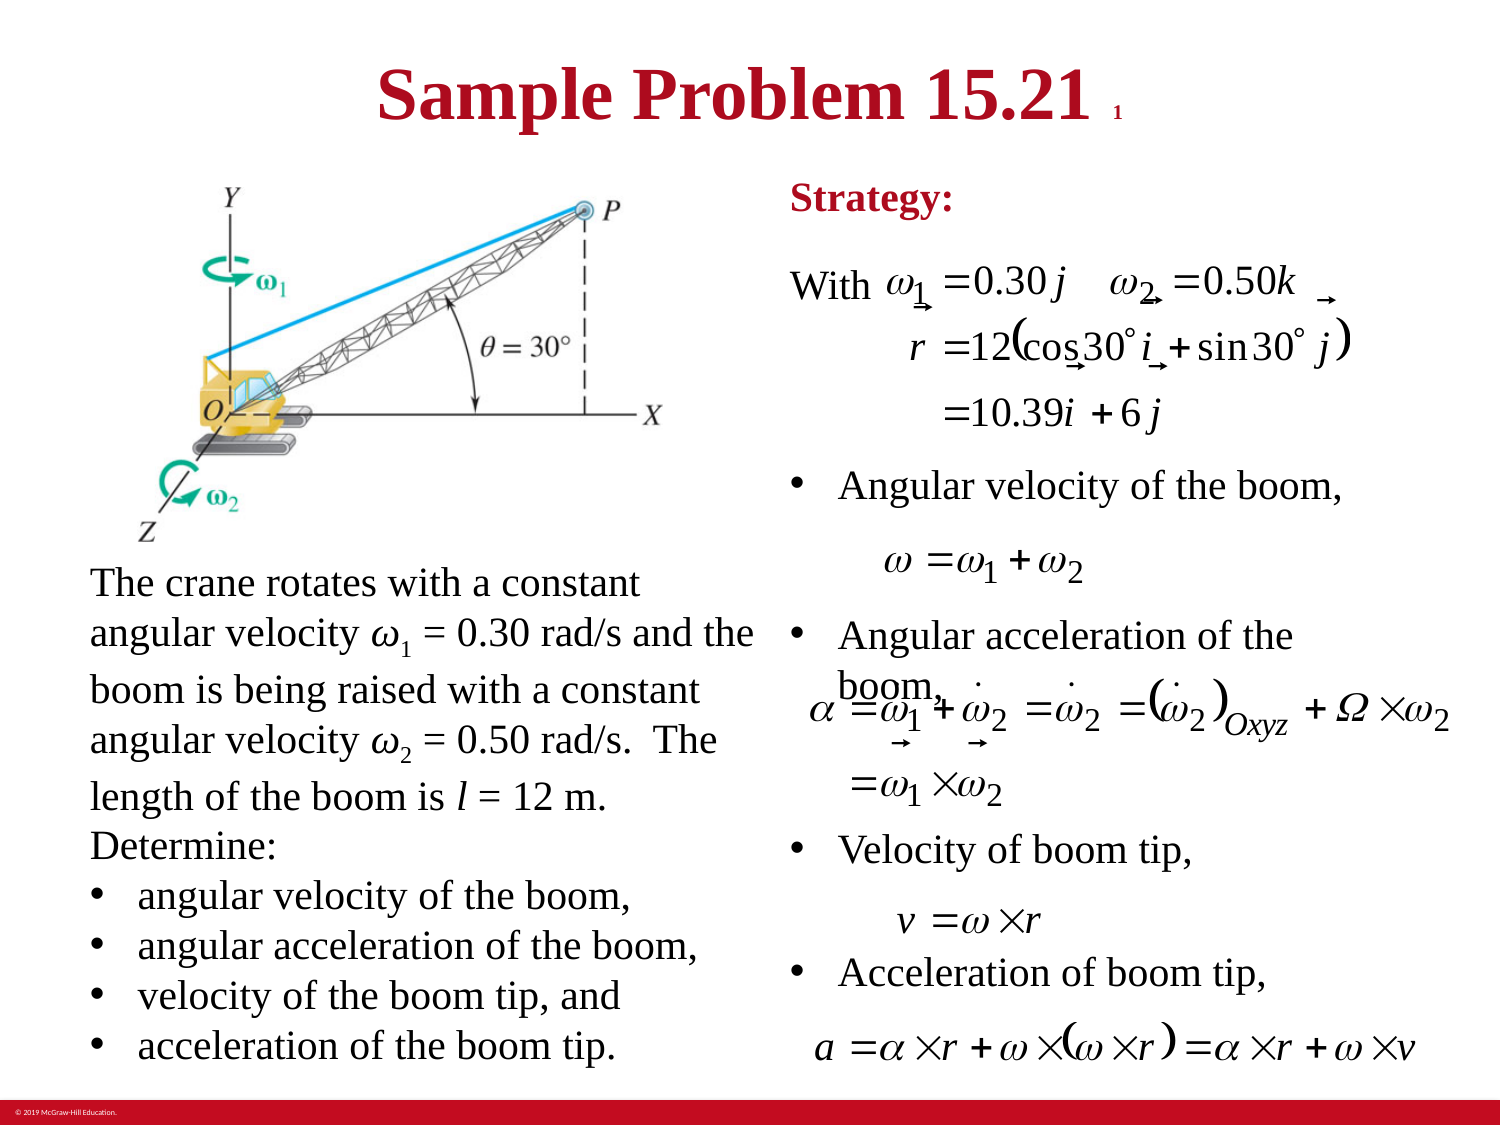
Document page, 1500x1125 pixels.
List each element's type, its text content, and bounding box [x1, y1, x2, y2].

list Acceleration of boom tip, [774, 937, 1425, 1013]
list The crane rotates with a constant angular velocity ω1 = 0.30 rad/s and the boom is being raised with a constant angular velocity ω2 = 0.50 rad/s. The length of the boom is l = 12 m. [75, 547, 775, 825]
title Sample Problem 15.21 1 [75, 37, 1425, 138]
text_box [806, 678, 1454, 813]
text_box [810, 1022, 1424, 1076]
list Strategy: With [774, 162, 1425, 450]
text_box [881, 535, 1088, 588]
list Determine: angular velocity of the boom, angular acceleration of the boom, velocity of the boom tip, and acceleration of the boom tip. [75, 810, 738, 1088]
picture [137, 187, 663, 542]
list Angular velocity of the boom, [774, 450, 1425, 525]
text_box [893, 899, 1051, 940]
list Velocity of boom tip, [774, 814, 1425, 890]
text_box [883, 249, 1351, 440]
list Angular acceleration of the boom, [774, 600, 1425, 675]
